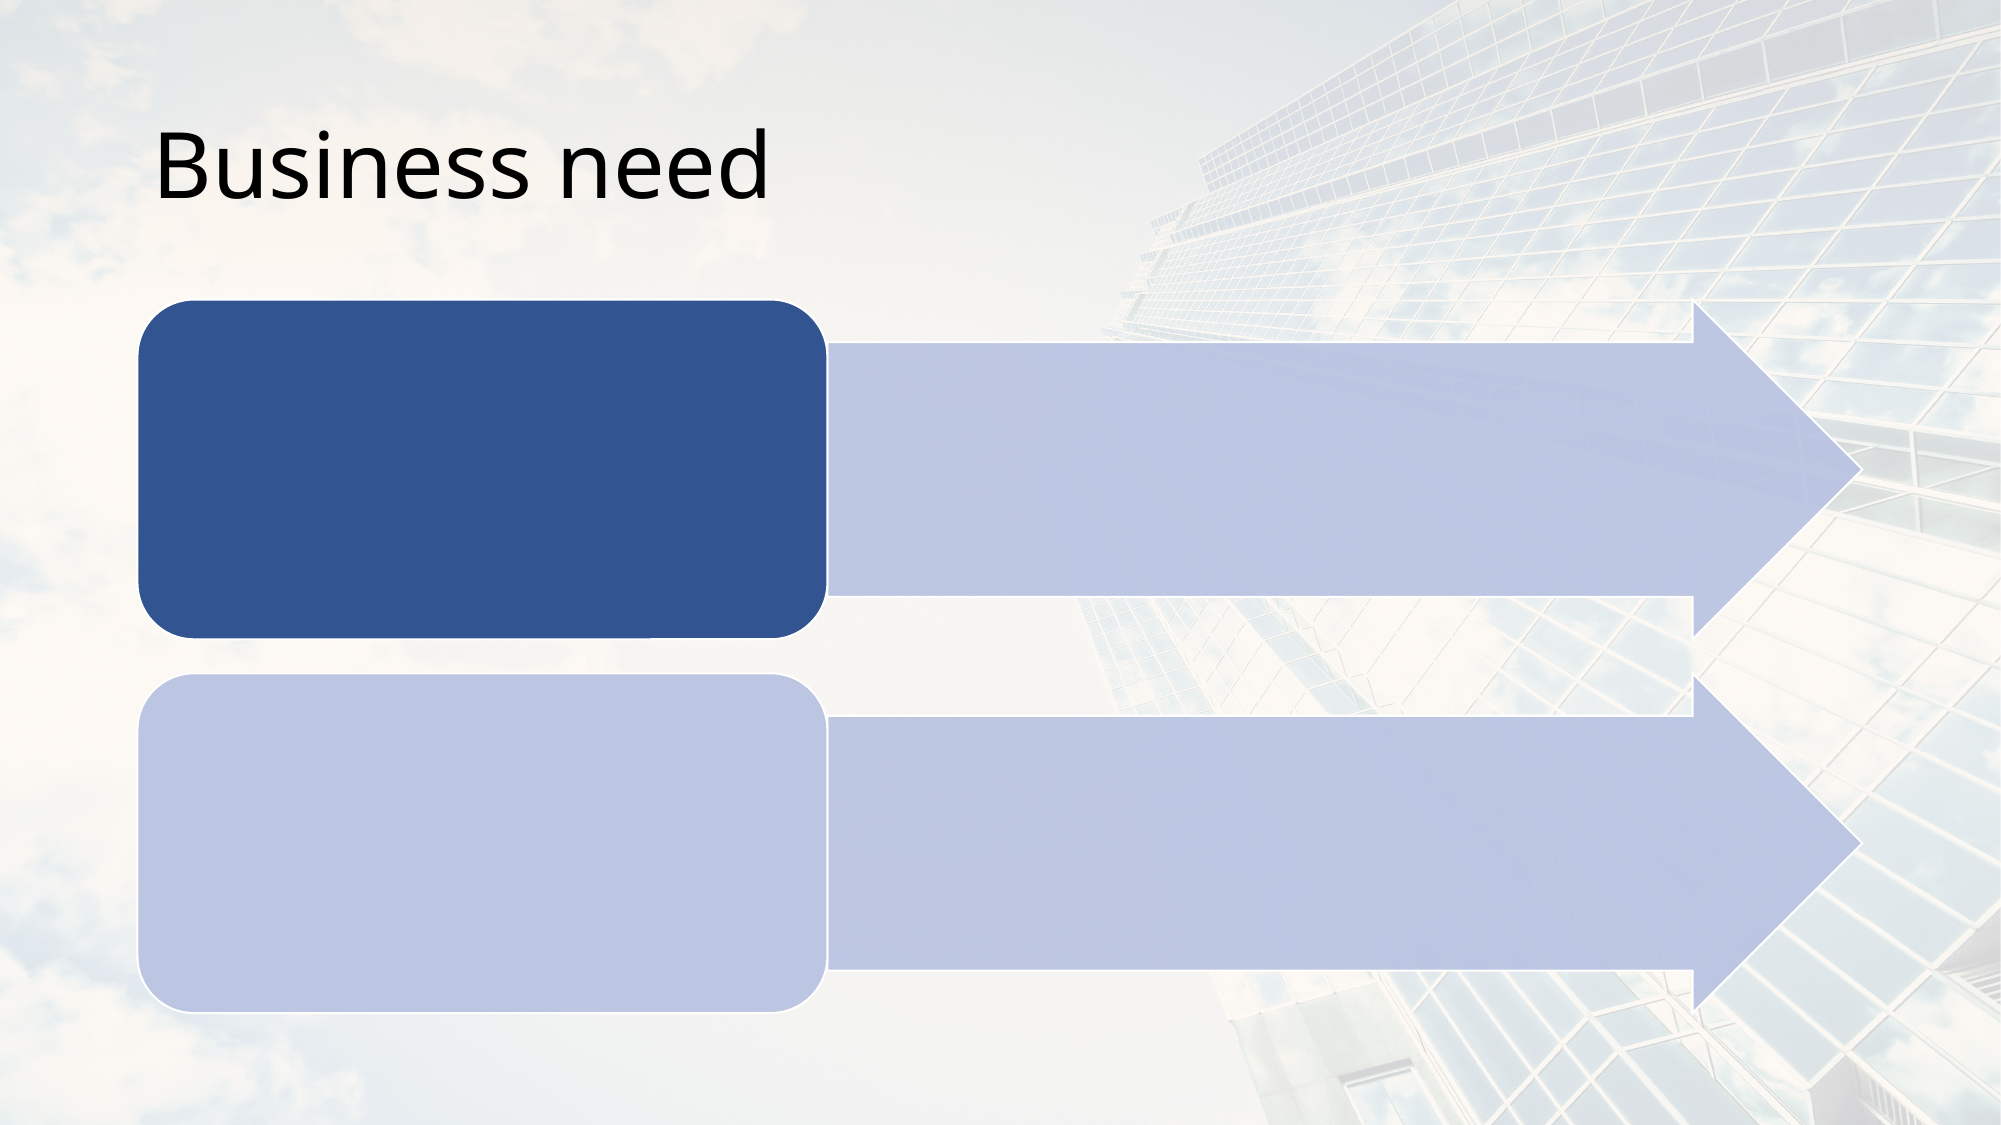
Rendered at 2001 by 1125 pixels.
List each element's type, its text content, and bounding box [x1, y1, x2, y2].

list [137, 299, 1863, 1014]
title Business need [137, 59, 1863, 278]
